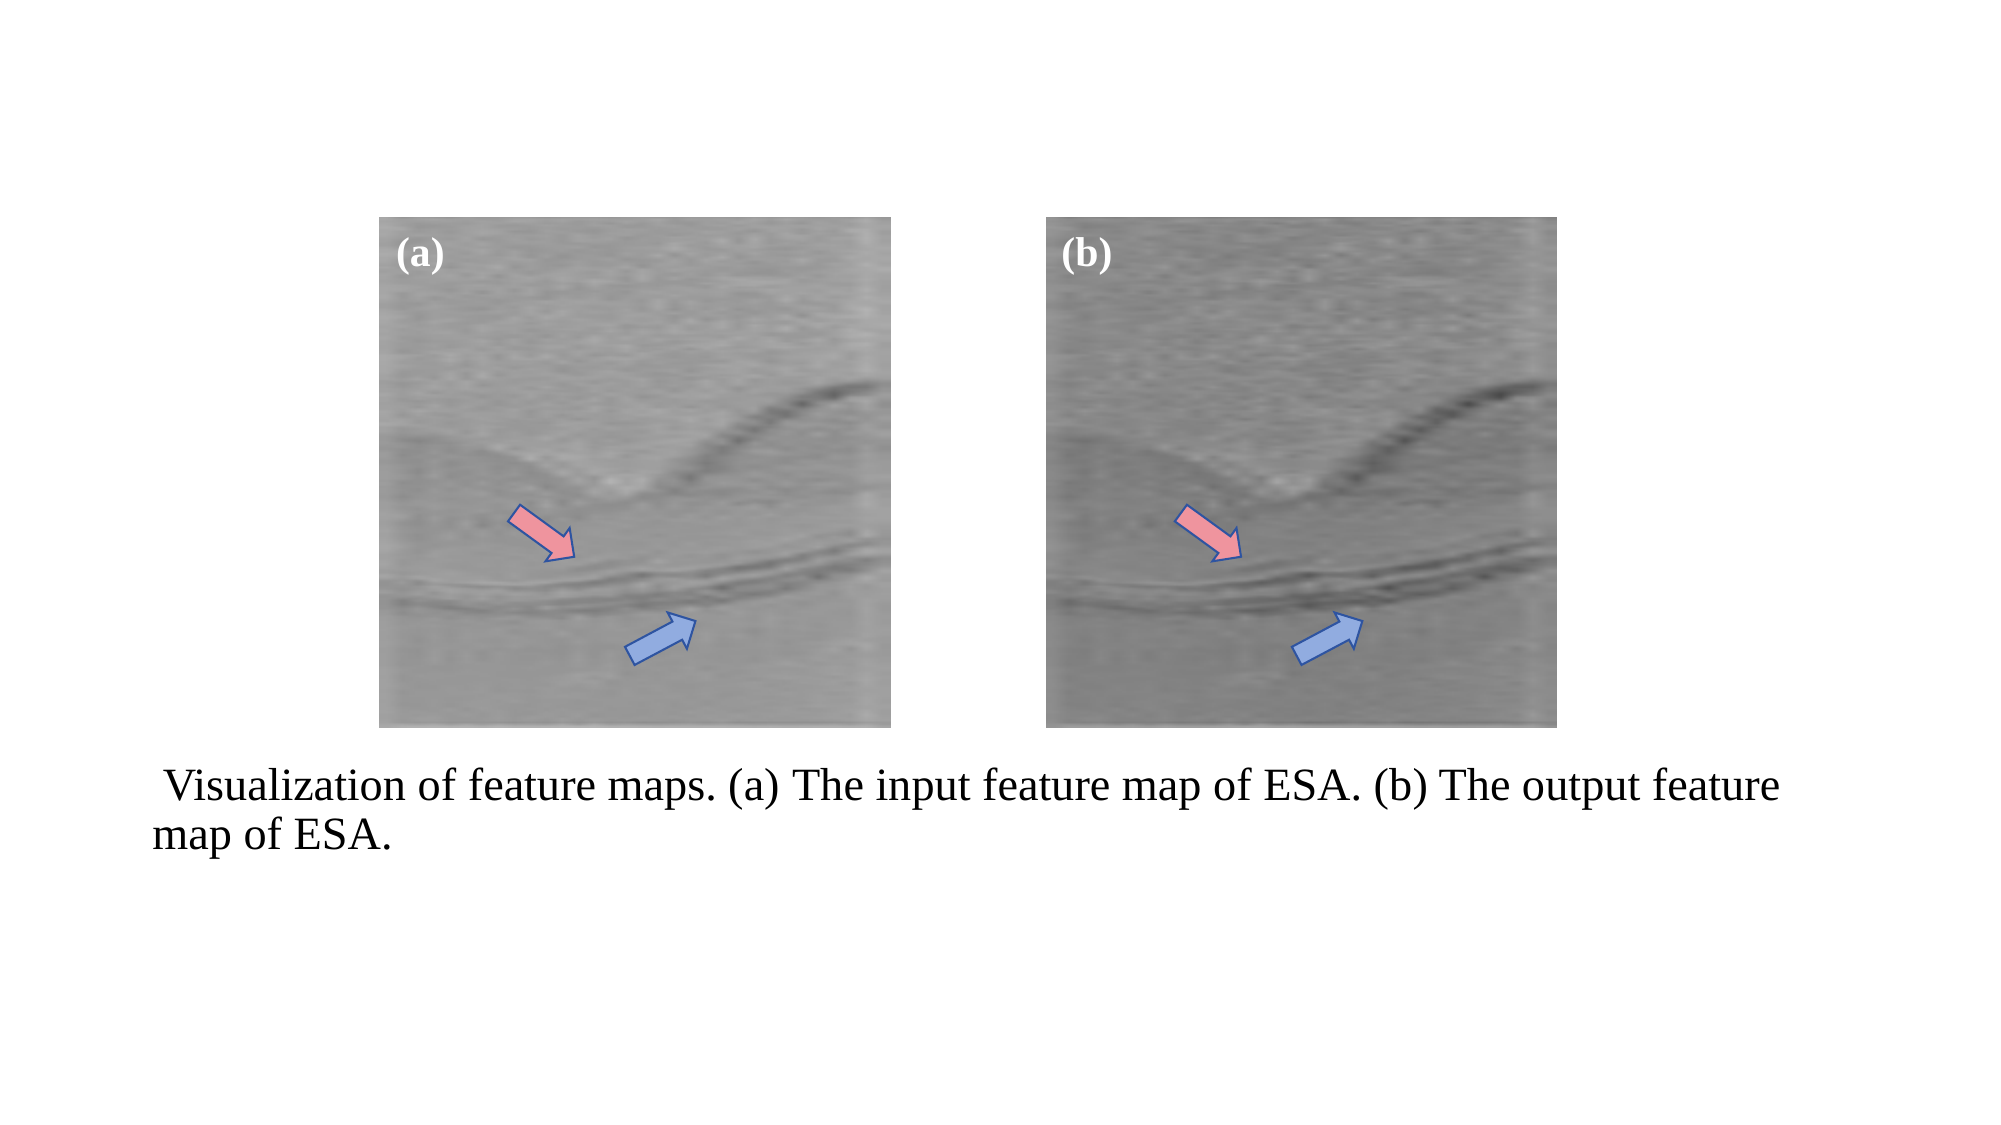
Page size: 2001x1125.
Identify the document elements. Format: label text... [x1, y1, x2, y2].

picture [1045, 216, 1558, 729]
title Visualization of feature maps. (a) The input feature map of ESA. (b) The output feature map of ESA. [137, 701, 1863, 919]
picture [378, 216, 891, 729]
